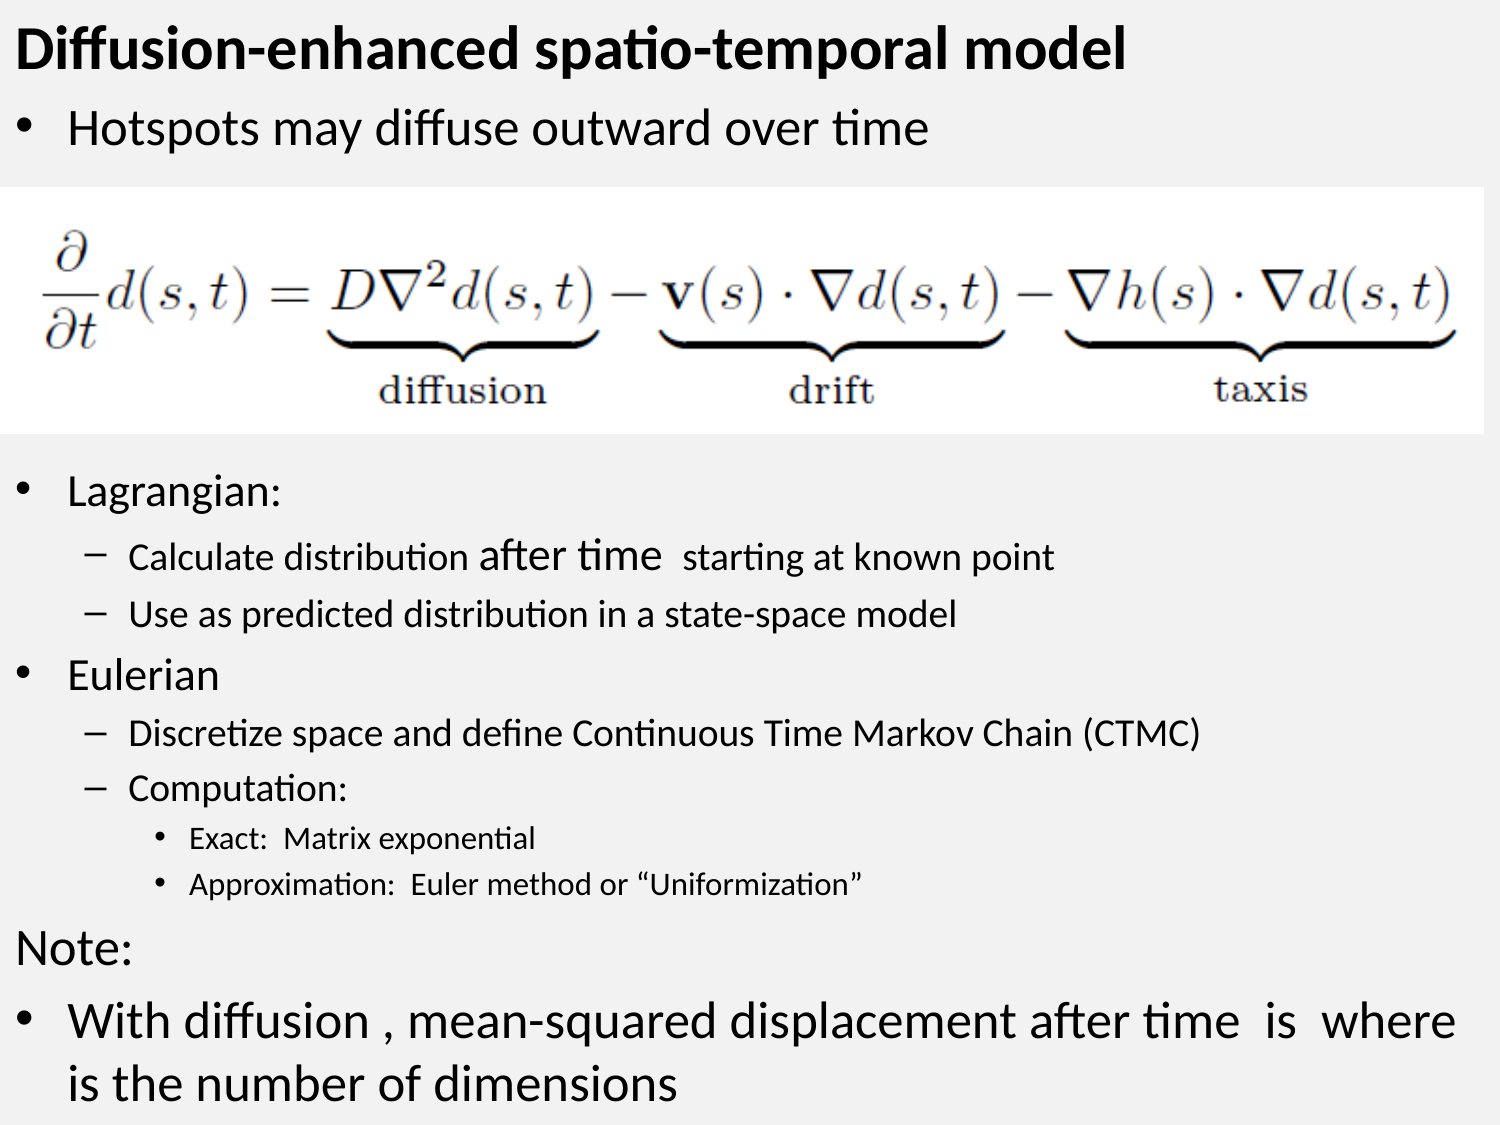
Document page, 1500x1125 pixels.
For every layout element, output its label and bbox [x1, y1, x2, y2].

picture [0, 187, 1484, 434]
